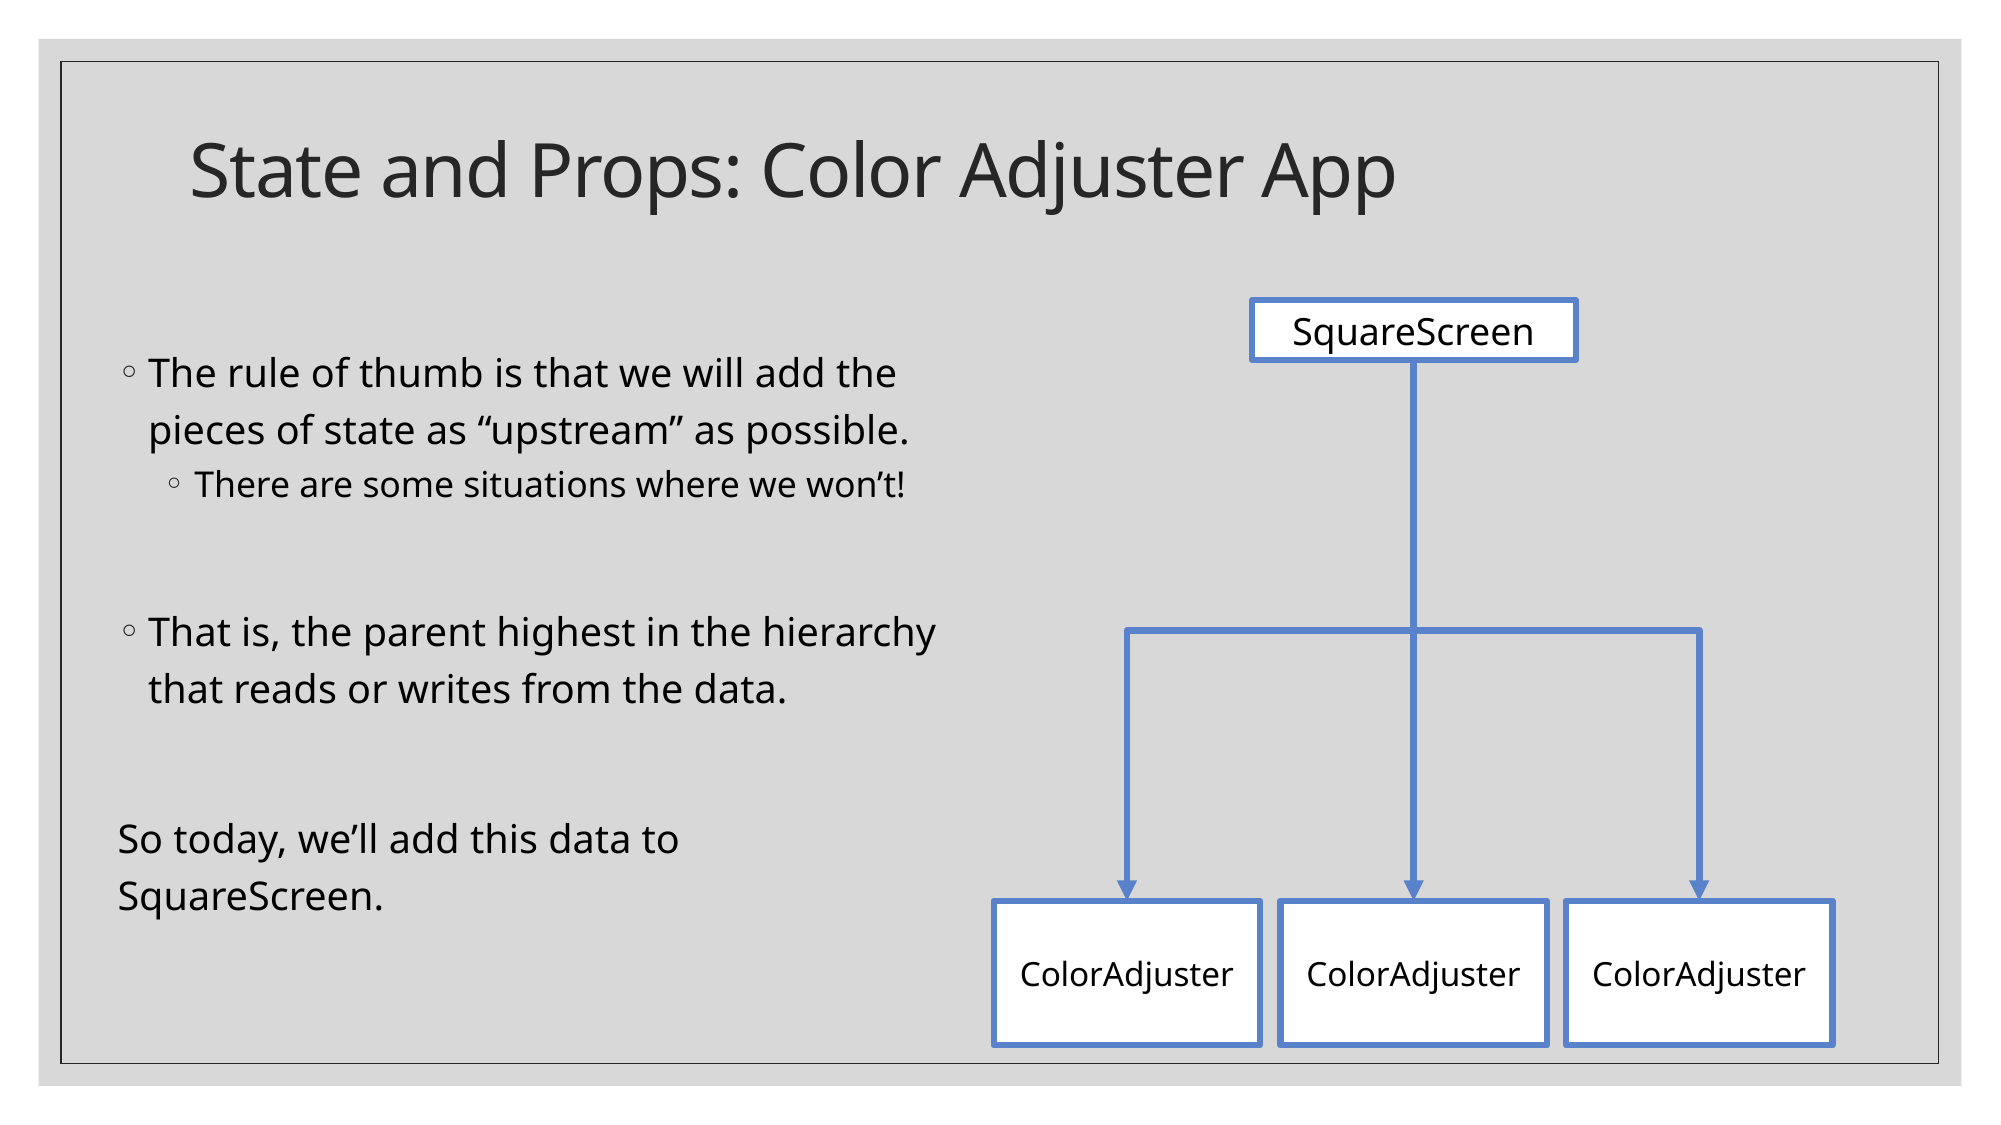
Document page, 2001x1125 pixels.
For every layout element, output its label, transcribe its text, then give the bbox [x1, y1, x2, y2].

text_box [1286, 487, 1827, 774]
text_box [1000, 487, 1282, 775]
text_box SquareScreen [1251, 300, 1576, 360]
text_box ColorAdjuster [993, 900, 1261, 1046]
text_box ColorAdjuster [1565, 900, 1833, 1046]
text_box ColorAdjuster [1280, 900, 1547, 1046]
list The rule of thumb is that we will add the pieces of state as “upstream” as possible. There are some situations where we won’t! That is, the parent highest in the hierarchy that reads or writes from the data. So today, we’ll add this data to SquareScreen. [102, 330, 958, 1048]
title State and Props: Color Adjuster App [174, 105, 1825, 331]
